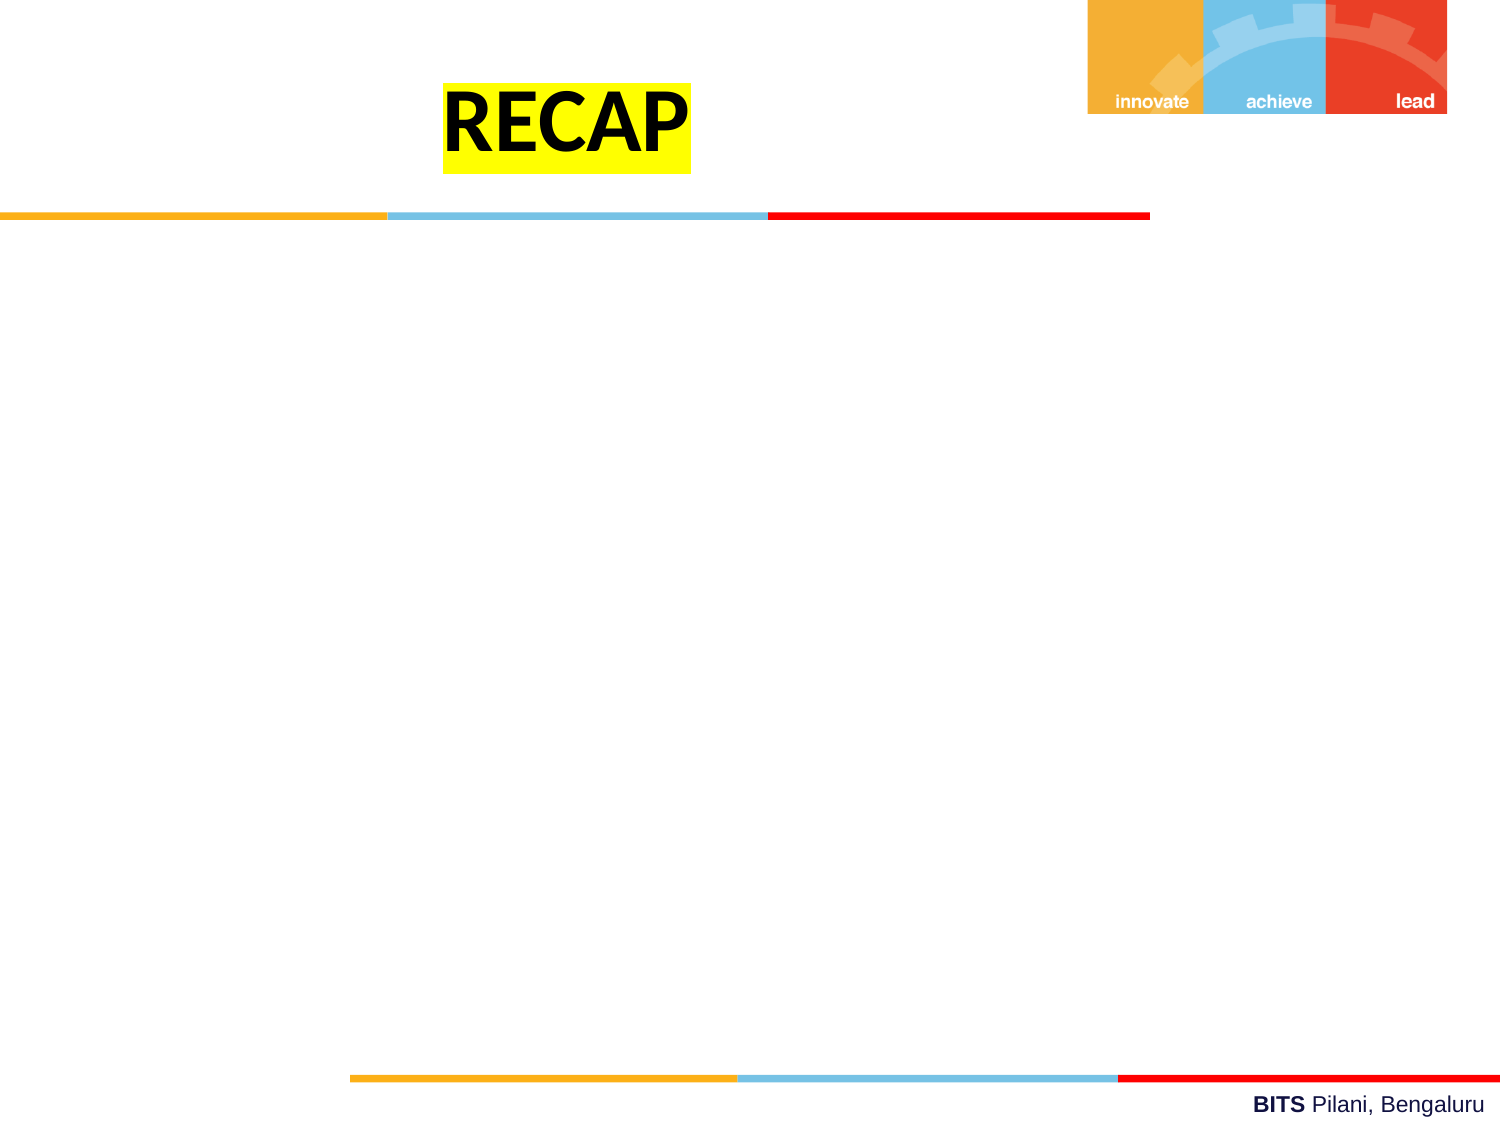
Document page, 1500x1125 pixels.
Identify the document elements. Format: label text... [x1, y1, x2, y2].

picture [1087, 0, 1448, 114]
title RECAP [64, 45, 1069, 185]
